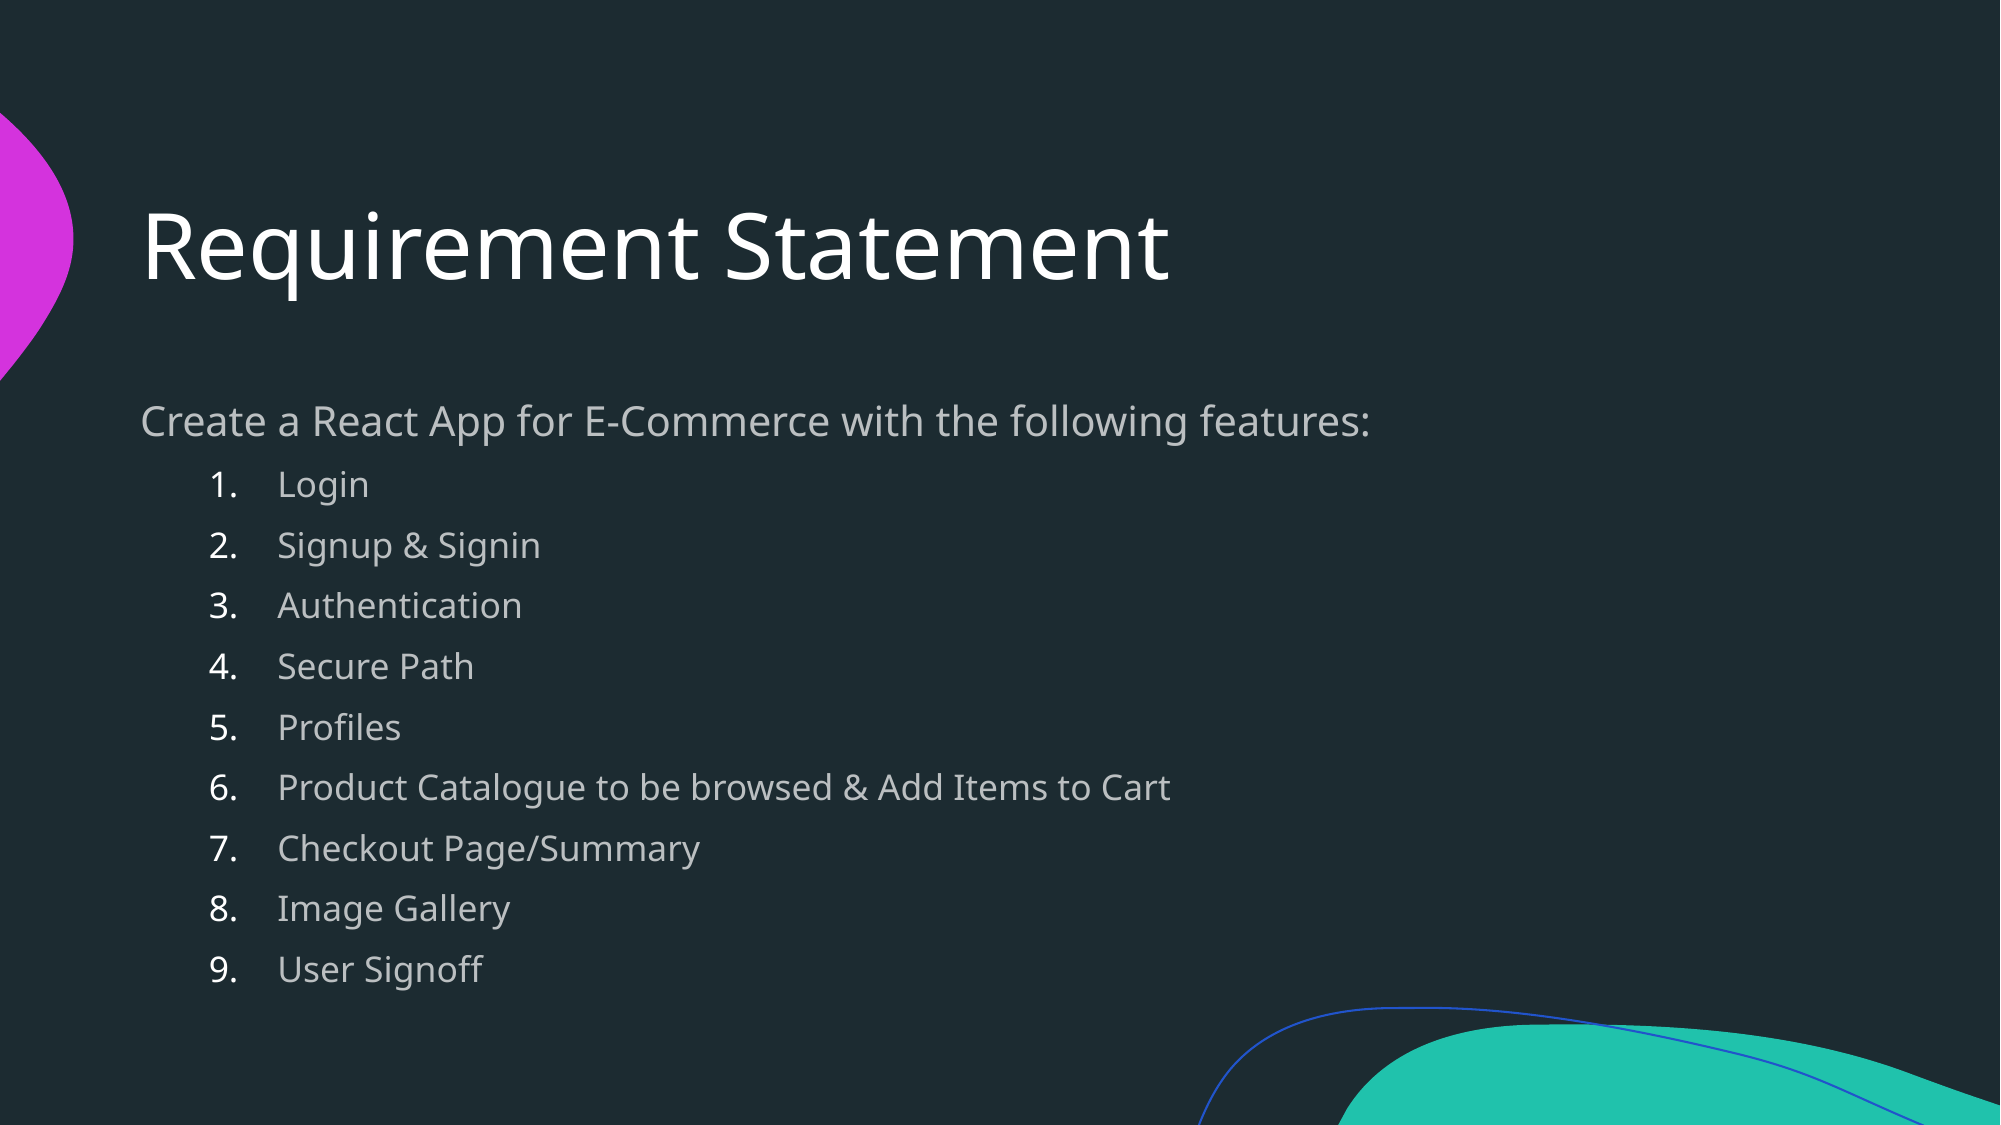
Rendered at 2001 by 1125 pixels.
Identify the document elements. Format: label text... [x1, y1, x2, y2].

list Create a React App for E-Commerce with the following features: Login Signup & Signin Authentication Secure Path Profiles Product Catalogue to be browsed & Add Items to Cart Checkout Page/Summary Image Gallery User Signoff [125, 375, 1875, 1002]
title Requirement Statement [125, 125, 1875, 375]
